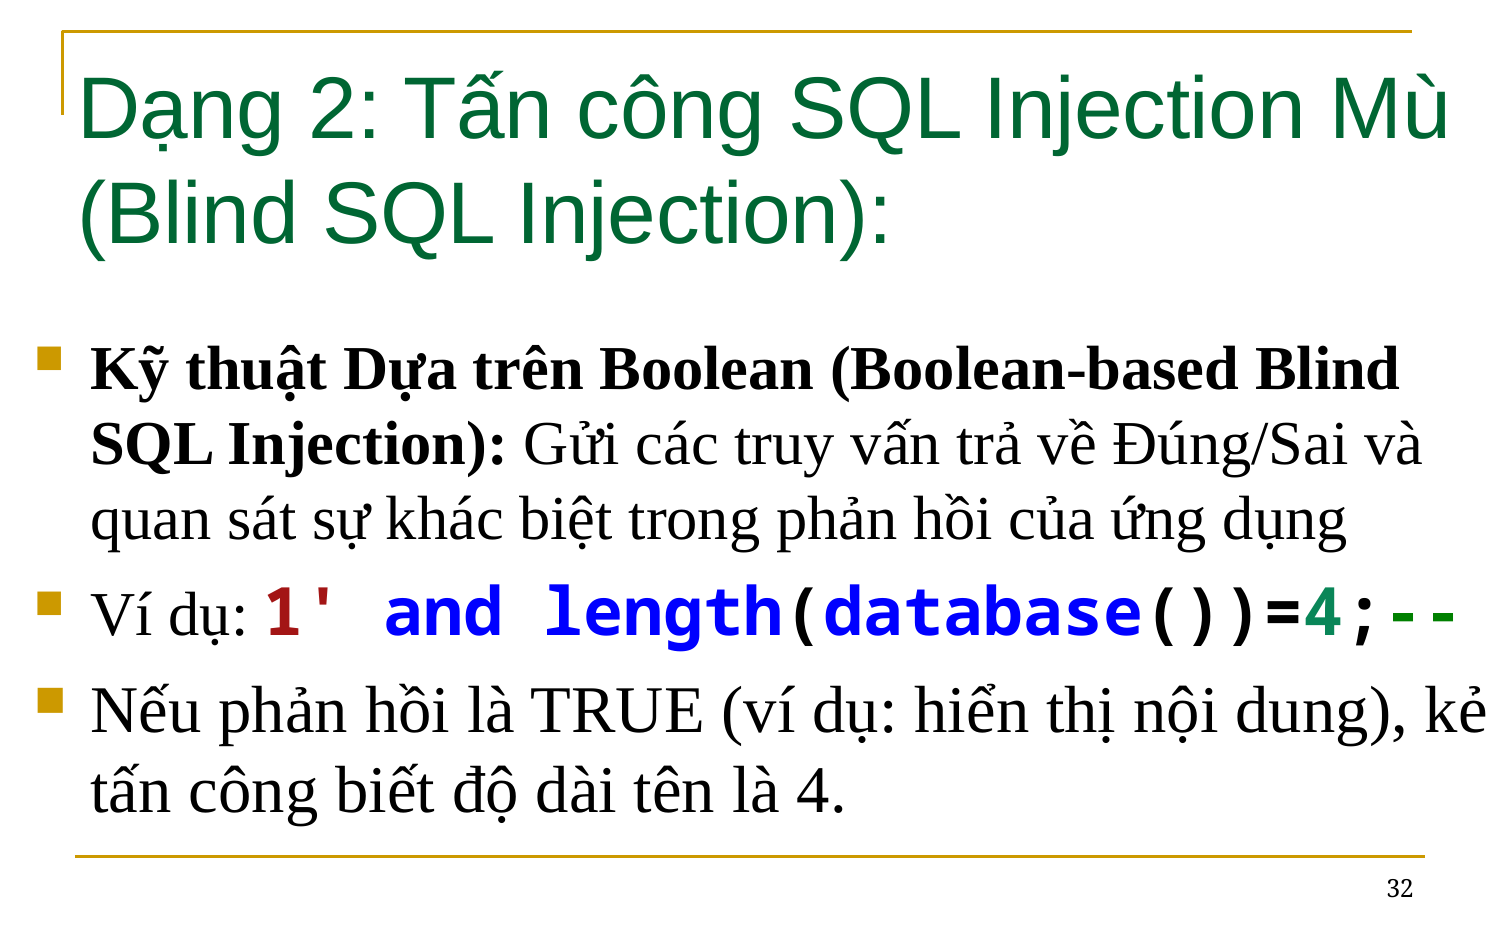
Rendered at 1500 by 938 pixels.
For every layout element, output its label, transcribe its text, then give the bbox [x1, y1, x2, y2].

text_box Kỹ thuật Dựa trên Boolean (Boolean-based Blind SQL Injection): Gửi các truy vấn trả về Đúng/Sai và quan sát sự khác biệt trong phản hồi của ứng dụng Ví dụ: 1' and length(database())=4;-- Nếu phản hồi là TRUE (ví dụ: hiển thị nội dung), kẻ tấn công biết độ dài tên là 4. [32, 309, 1495, 826]
slide_number 32 [1380, 878, 1419, 938]
title Dạng 2: Tấn công SQL Injection Mù (Blind SQL Injection): [75, 48, 1500, 471]
